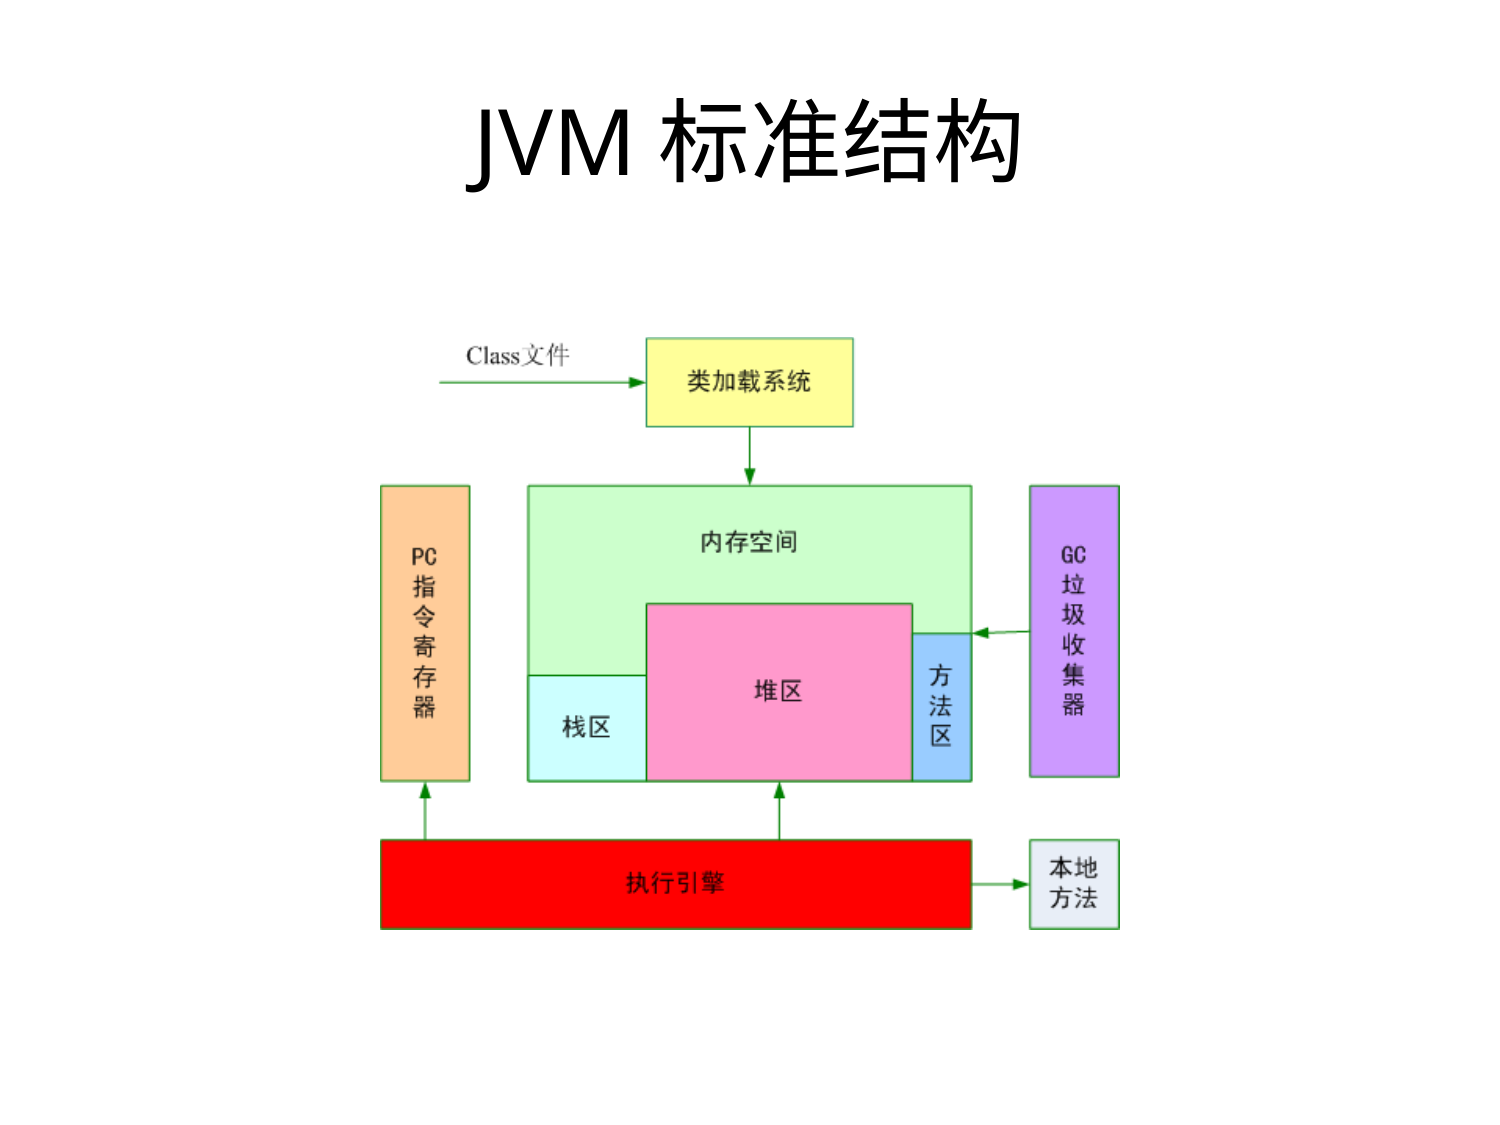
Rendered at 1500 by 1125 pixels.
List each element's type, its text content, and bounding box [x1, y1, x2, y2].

title JVM标准结构 [75, 45, 1425, 233]
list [380, 337, 1120, 930]
